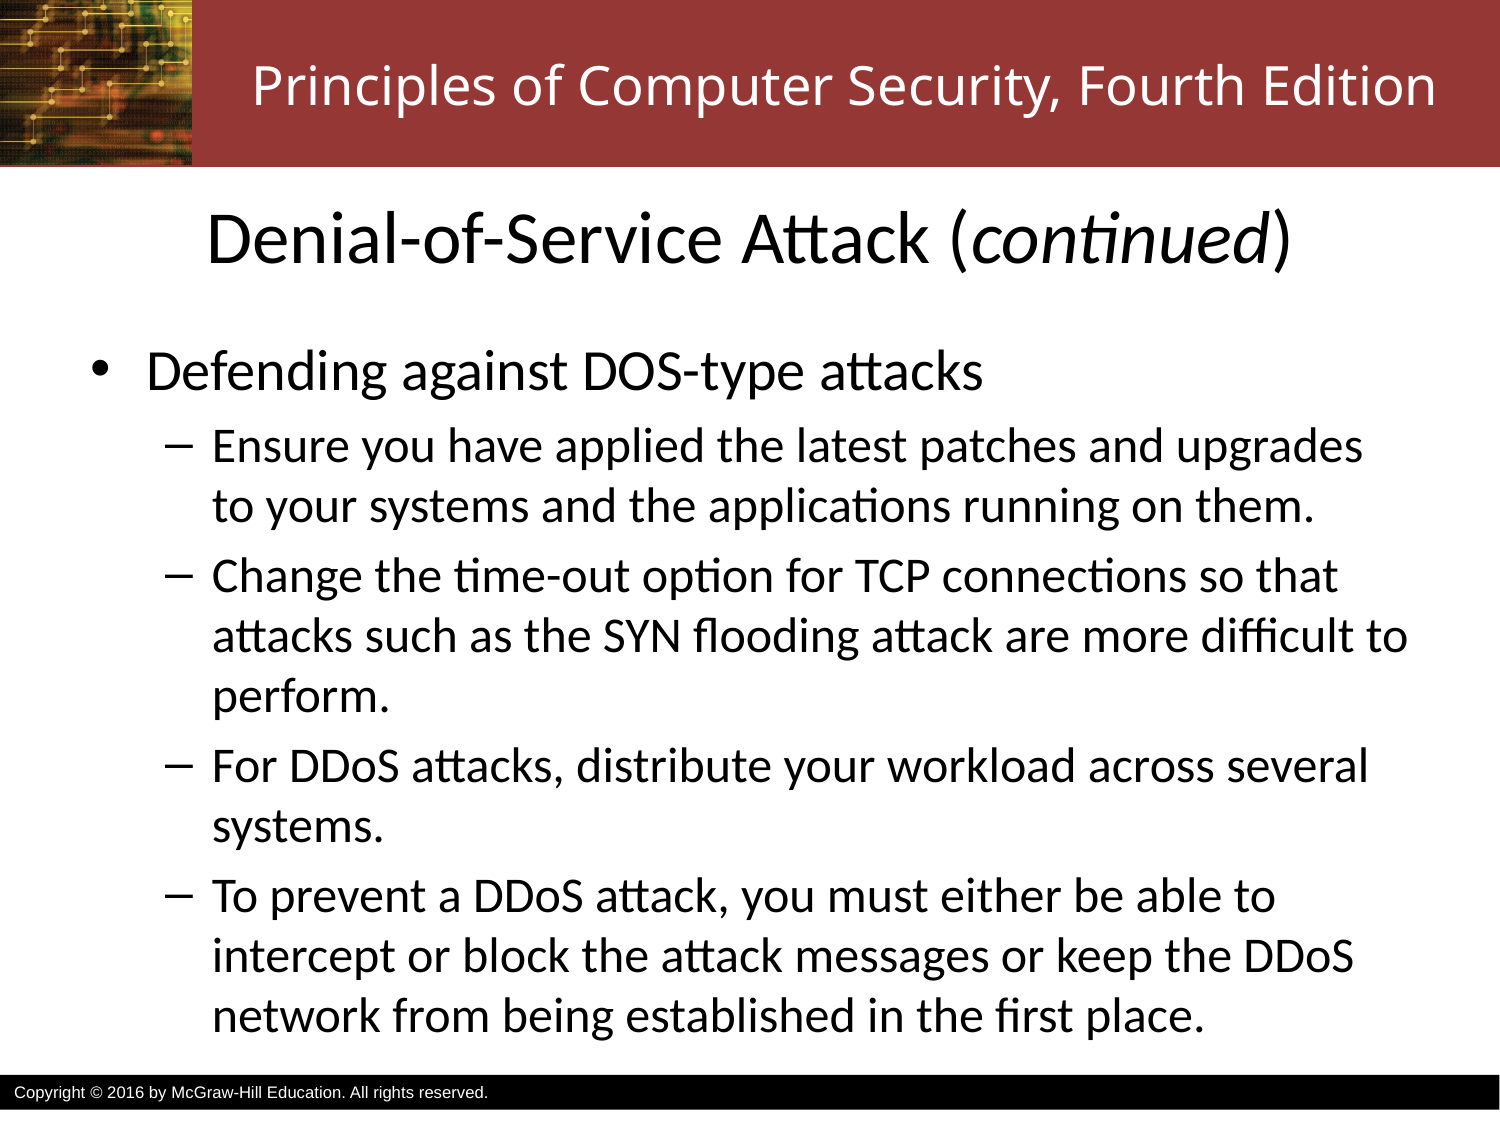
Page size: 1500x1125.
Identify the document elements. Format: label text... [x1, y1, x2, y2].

picture [0, 0, 192, 165]
title Denial-of-Service Attack (continued) [75, 181, 1425, 324]
list Defending against DOS-type attacks Ensure you have applied the latest patches and upgrades to your systems and the applications running on them. Change the time-out option for TCP connections so that attacks such as the SYN flooding attack are more difficult to perform. For DDoS attacks, distribute your workload across several systems. To prevent a DDoS attack, you must either be able to intercept or block the attack messages or keep the DDoS network from being established in the first place. [75, 324, 1425, 1005]
